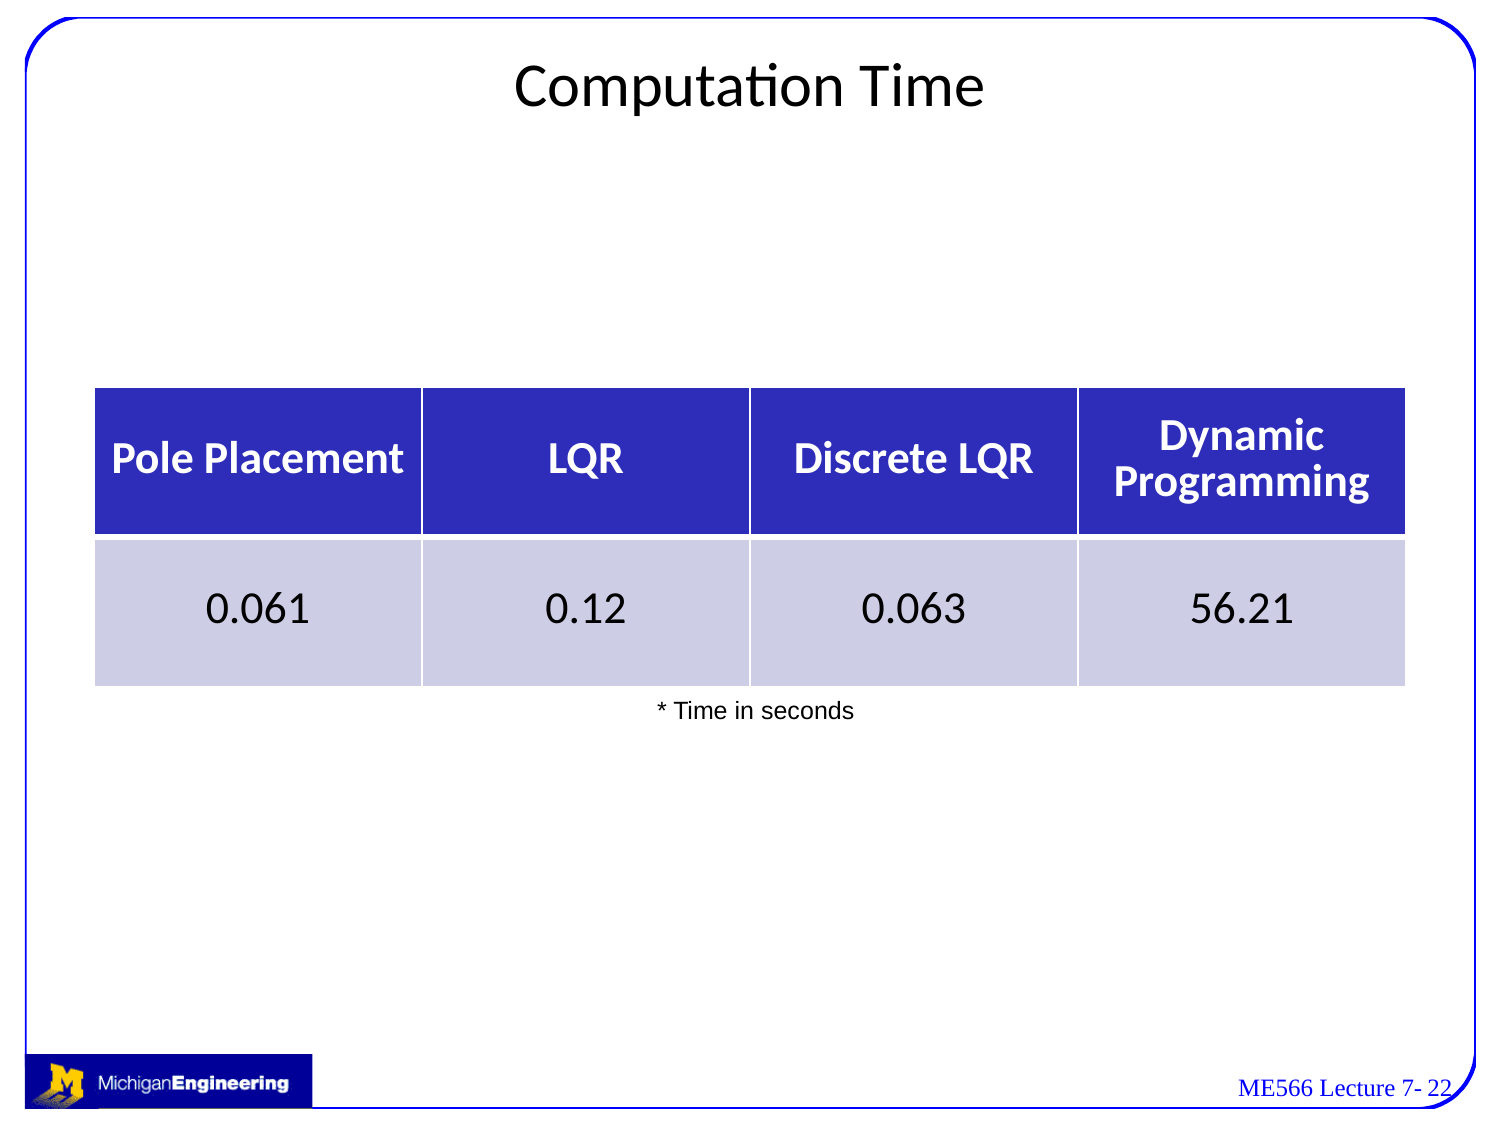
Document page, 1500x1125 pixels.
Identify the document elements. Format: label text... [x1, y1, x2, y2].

table_header Pole Placement [95, 388, 421, 534]
table_header Dynamic Programming [1079, 388, 1405, 534]
table_header Discrete LQR [751, 388, 1077, 534]
table_cell 0.061 [95, 540, 421, 686]
slide_number 22 [1411, 1063, 1488, 1125]
table_cell 56.21 [1079, 540, 1405, 686]
table_cell 0.063 [751, 540, 1077, 686]
title Computation Time [112, 37, 1388, 125]
table_header LQR [423, 388, 749, 534]
table_cell 0.12 [423, 540, 749, 686]
footer ME566 Lecture 7- [961, 1062, 1438, 1125]
text_box * Time in seconds [642, 686, 870, 732]
picture [24, 1054, 313, 1109]
